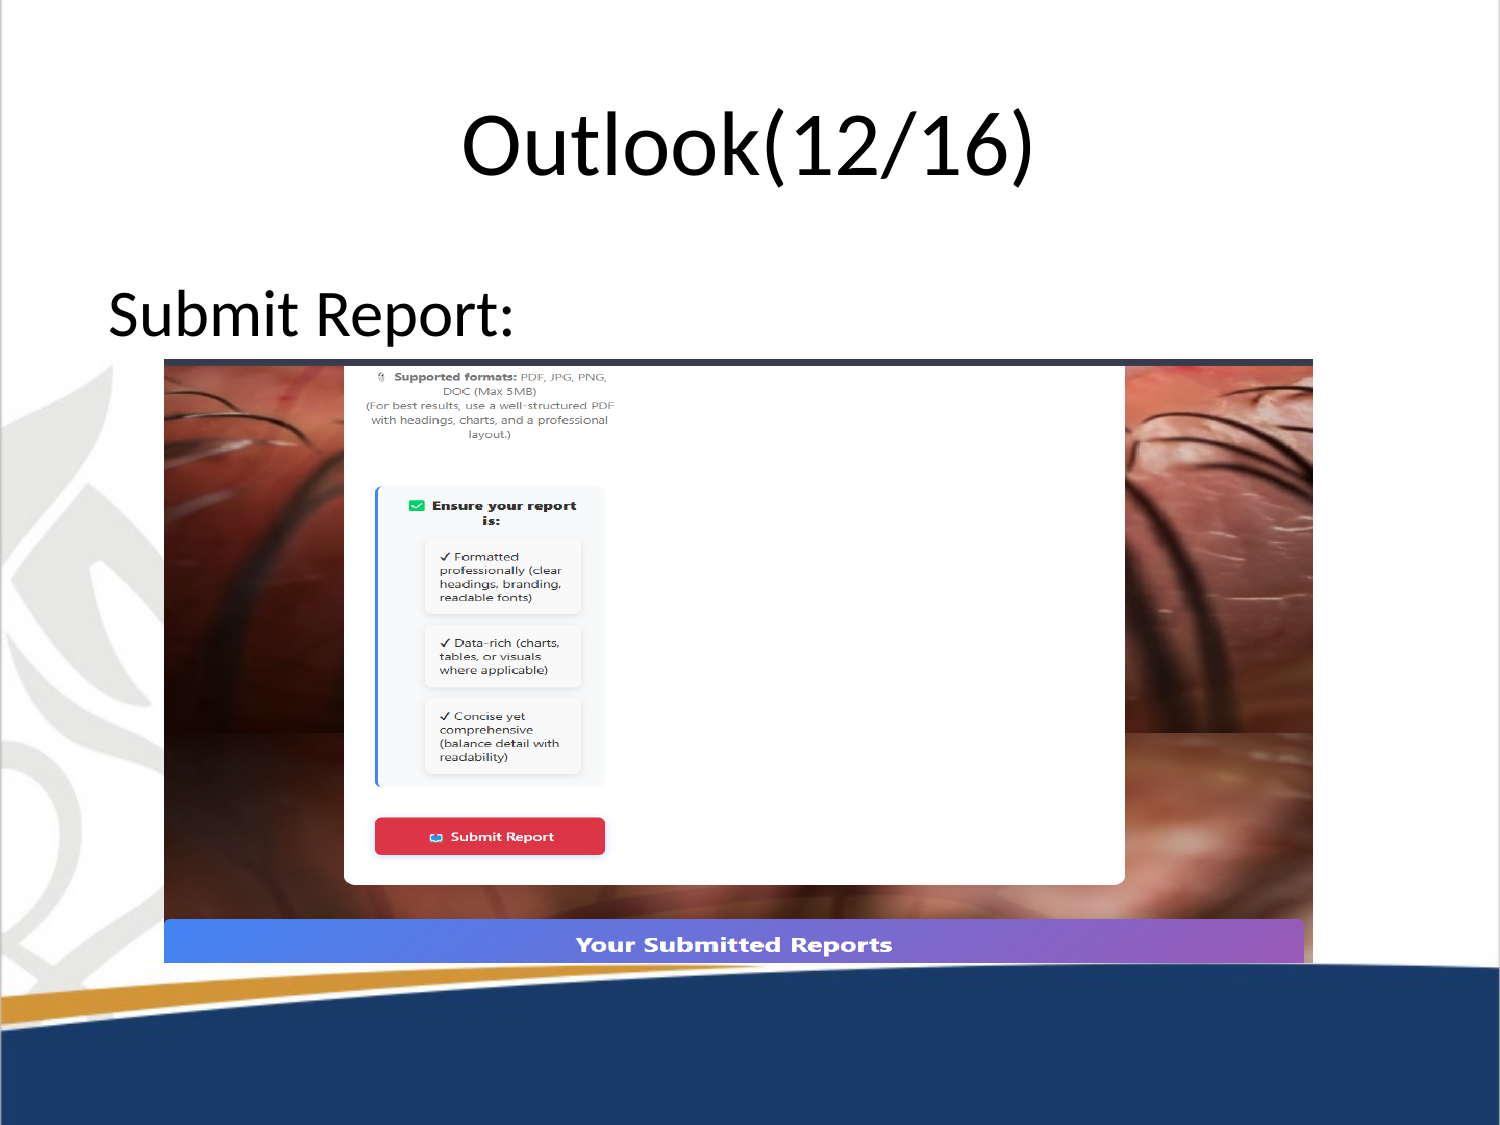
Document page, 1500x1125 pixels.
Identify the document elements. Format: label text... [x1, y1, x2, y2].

list Submit Report: [75, 262, 1425, 1005]
picture [0, 0, 1500, 1125]
title Outlook(12/16) [75, 45, 1425, 233]
